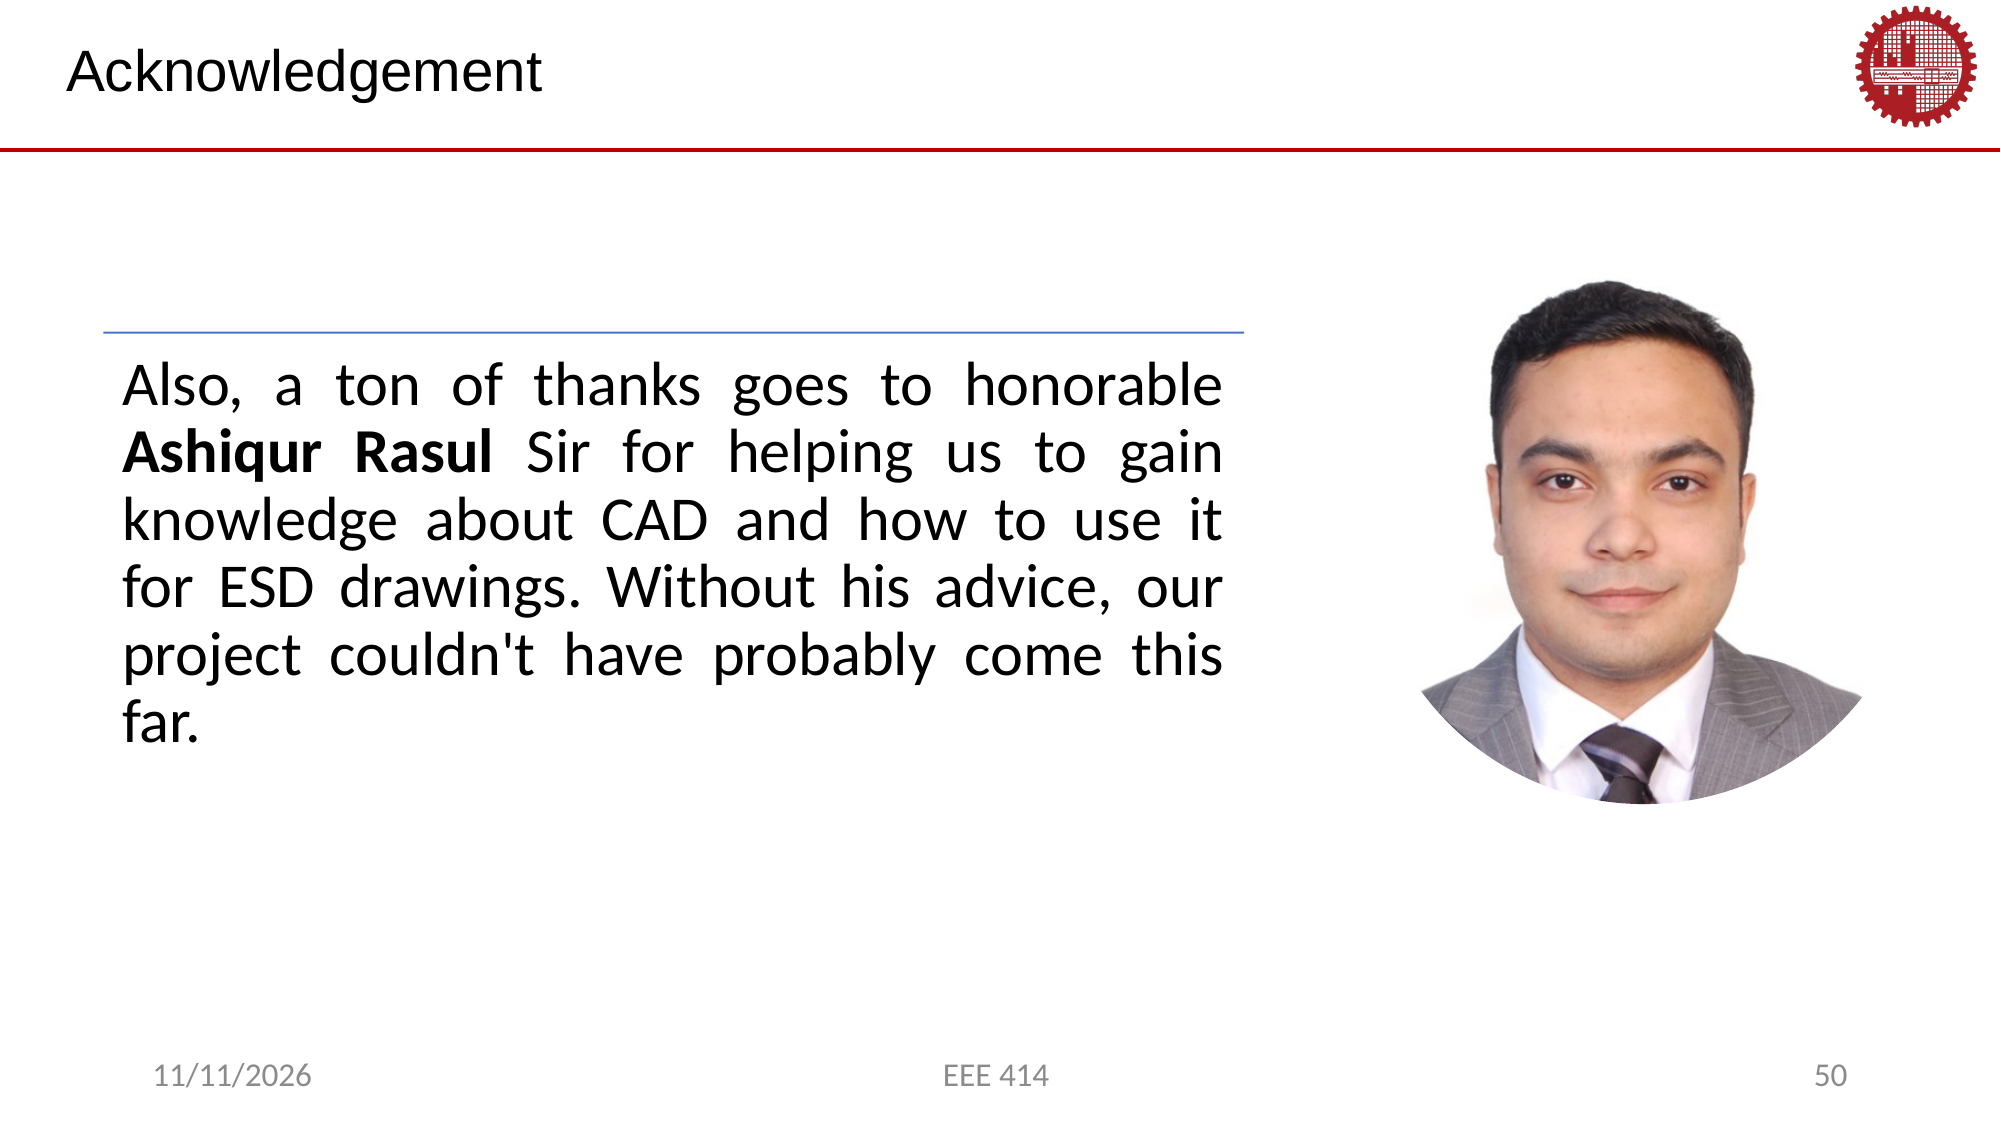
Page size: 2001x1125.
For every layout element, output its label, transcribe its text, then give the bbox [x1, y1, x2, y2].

picture [1854, 4, 1978, 128]
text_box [103, 332, 1245, 793]
footer EEE 414 [662, 1042, 1338, 1103]
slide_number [137, 1042, 588, 1103]
slide_number 50 [1412, 1042, 1863, 1103]
picture [1367, 251, 1921, 805]
text_box Acknowledgement [51, 25, 1339, 149]
